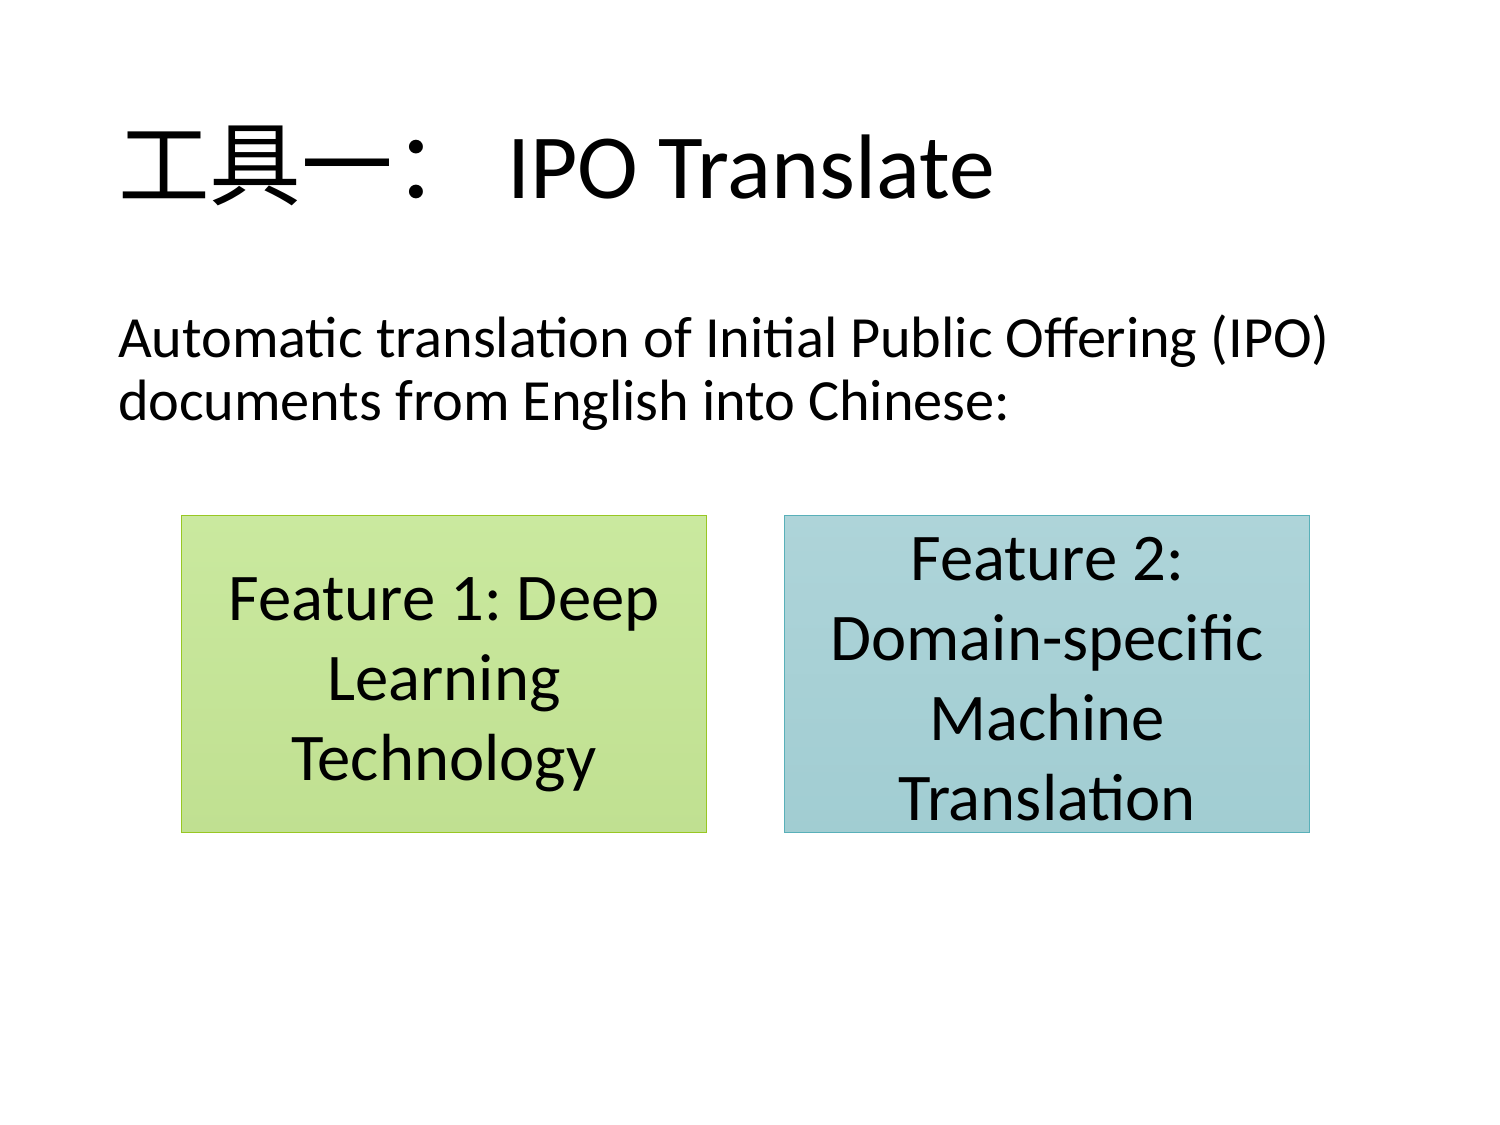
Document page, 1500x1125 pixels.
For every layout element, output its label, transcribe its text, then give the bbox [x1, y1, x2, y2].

title 工具一：IPO Translate [103, 59, 1397, 278]
text_box Feature 1: Deep Learning Technology [181, 515, 707, 833]
list Automatic translation of Initial Public Offering (IPO) documents from English into Chinese: [103, 299, 1397, 1014]
text_box Feature 2: Domain-specific Machine Translation [784, 515, 1310, 833]
